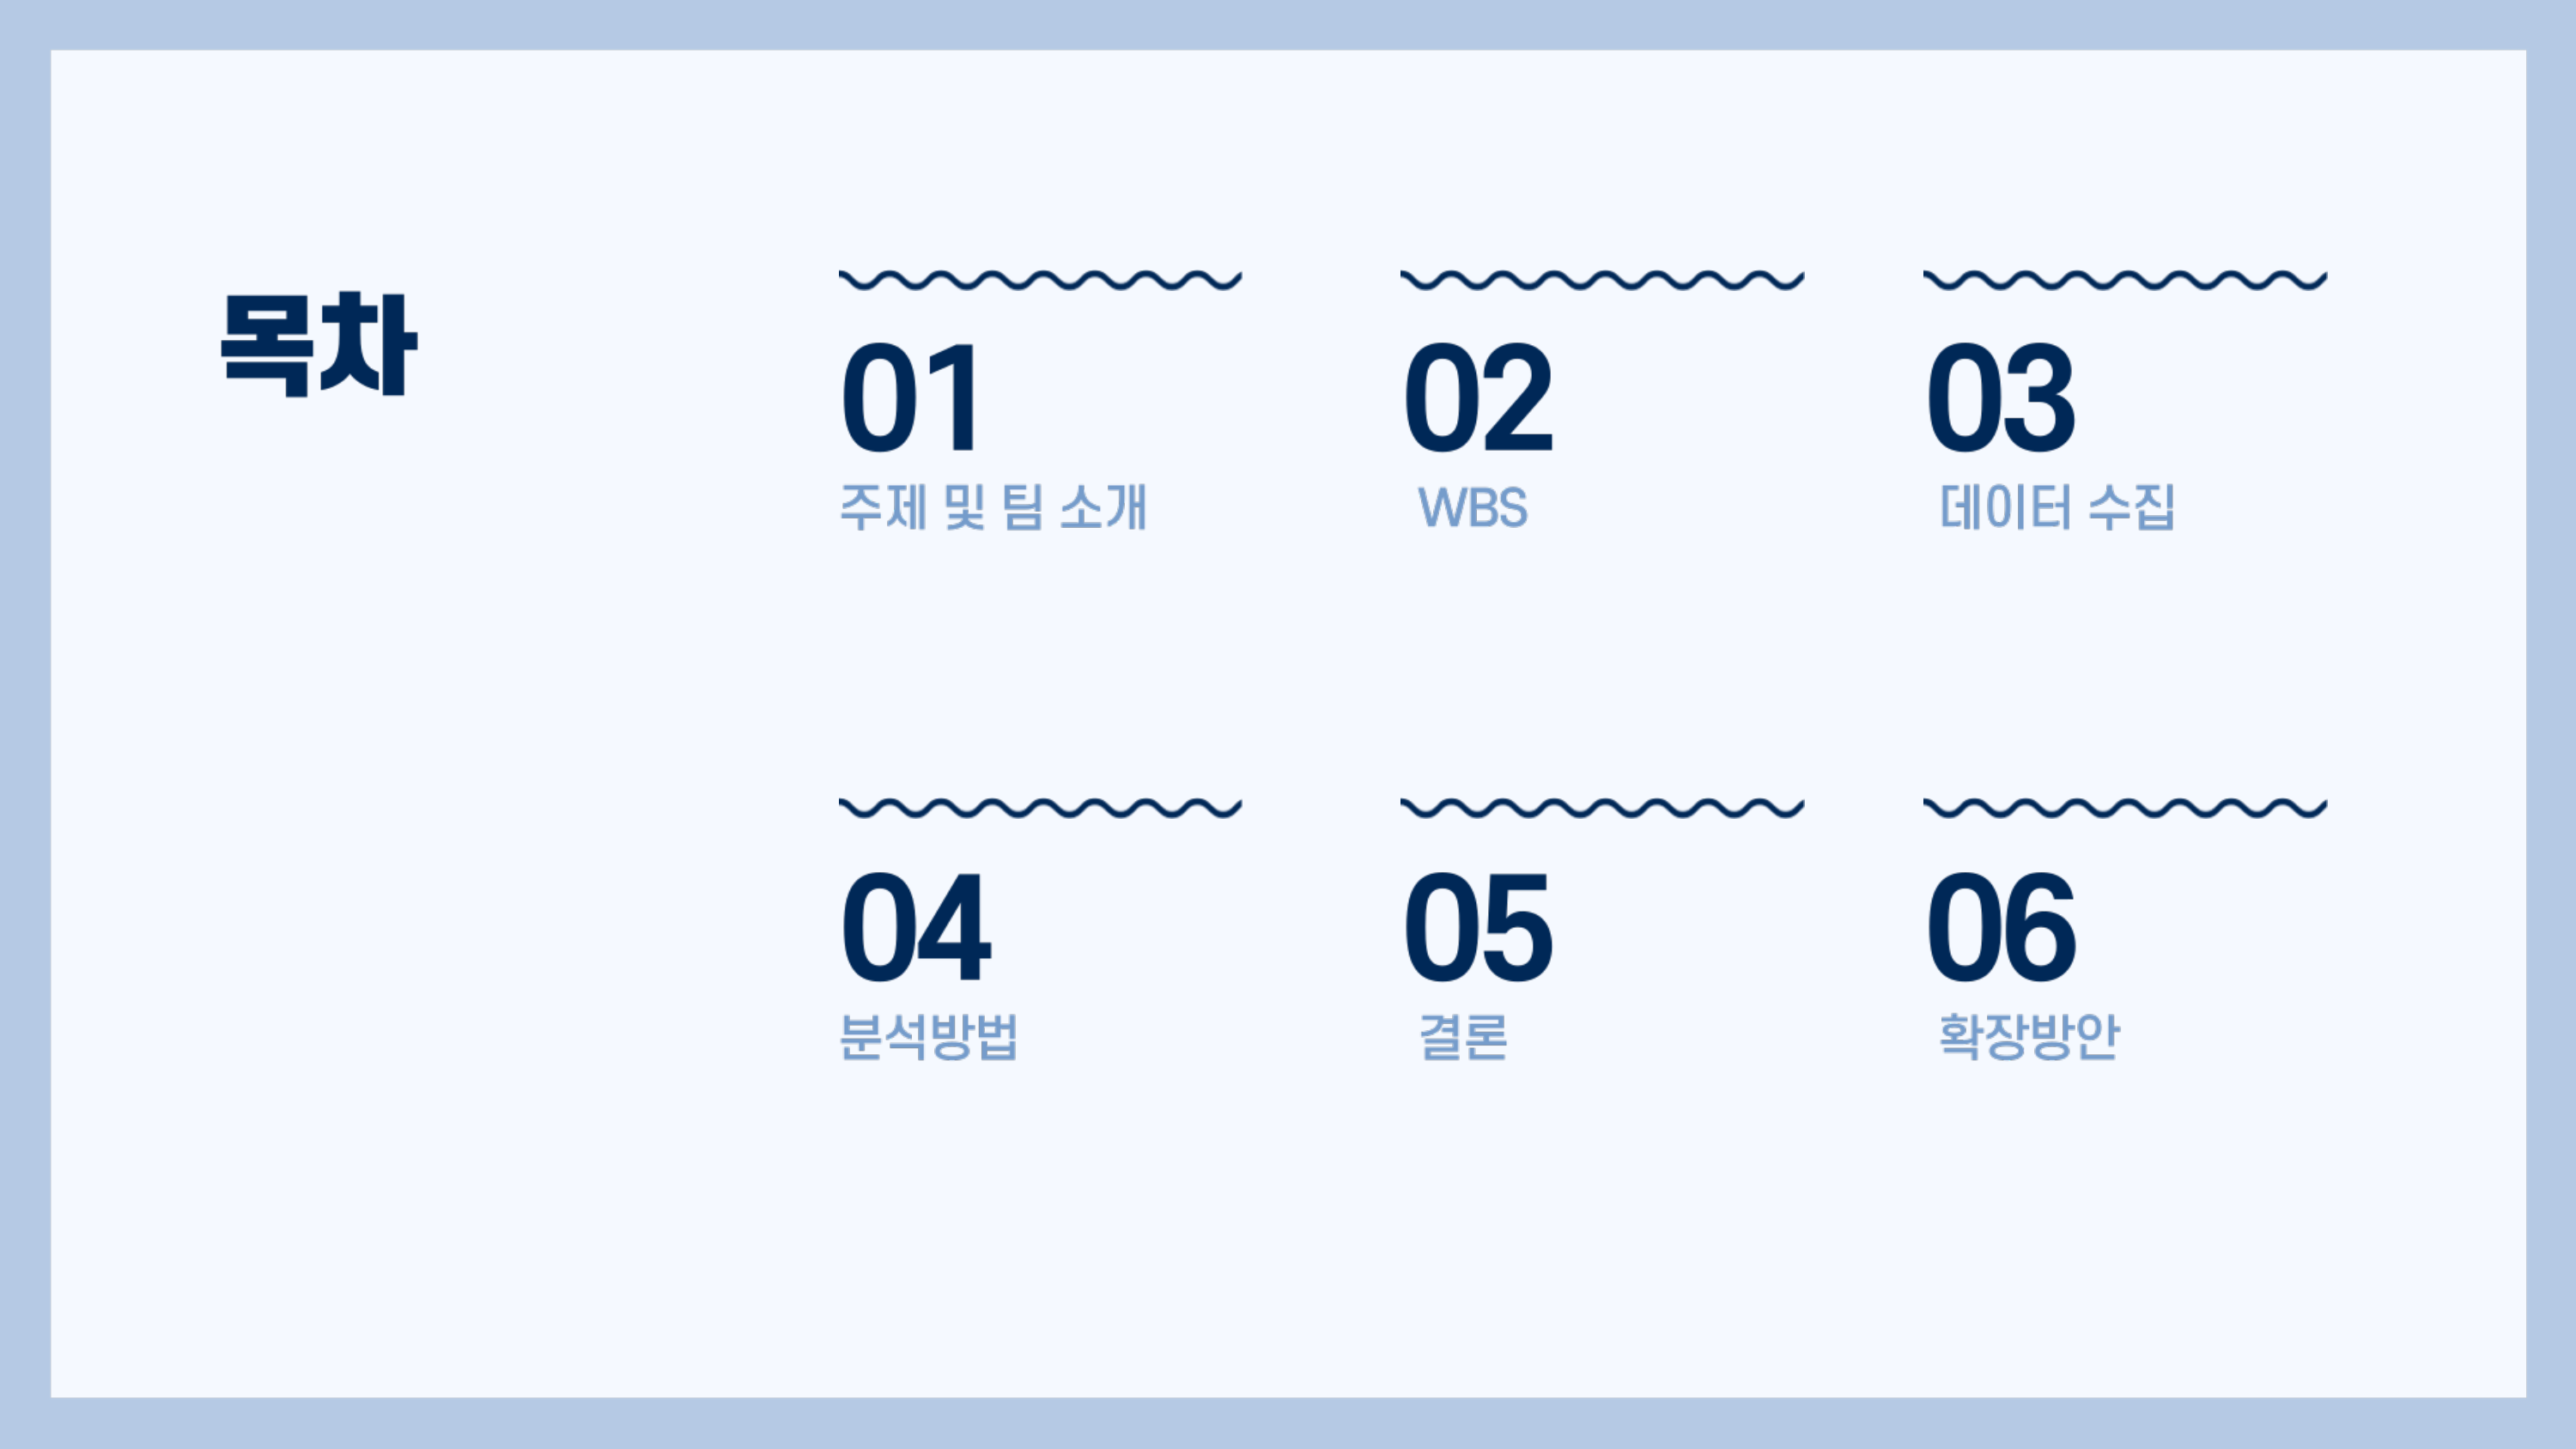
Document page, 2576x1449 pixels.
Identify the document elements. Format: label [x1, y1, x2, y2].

text_box [1923, 797, 2328, 820]
text_box [1923, 270, 2328, 291]
text_box [838, 797, 1242, 820]
picture [1904, 282, 2208, 554]
picture [1904, 812, 2149, 1083]
picture [200, 252, 474, 445]
picture [818, 282, 1180, 554]
text_box [1400, 270, 1805, 291]
picture [818, 812, 1059, 1083]
text_box [0, 0, 2576, 1449]
picture [1381, 812, 1626, 1083]
text_box [838, 270, 1242, 291]
picture [1381, 282, 1626, 554]
text_box [1400, 797, 1805, 820]
